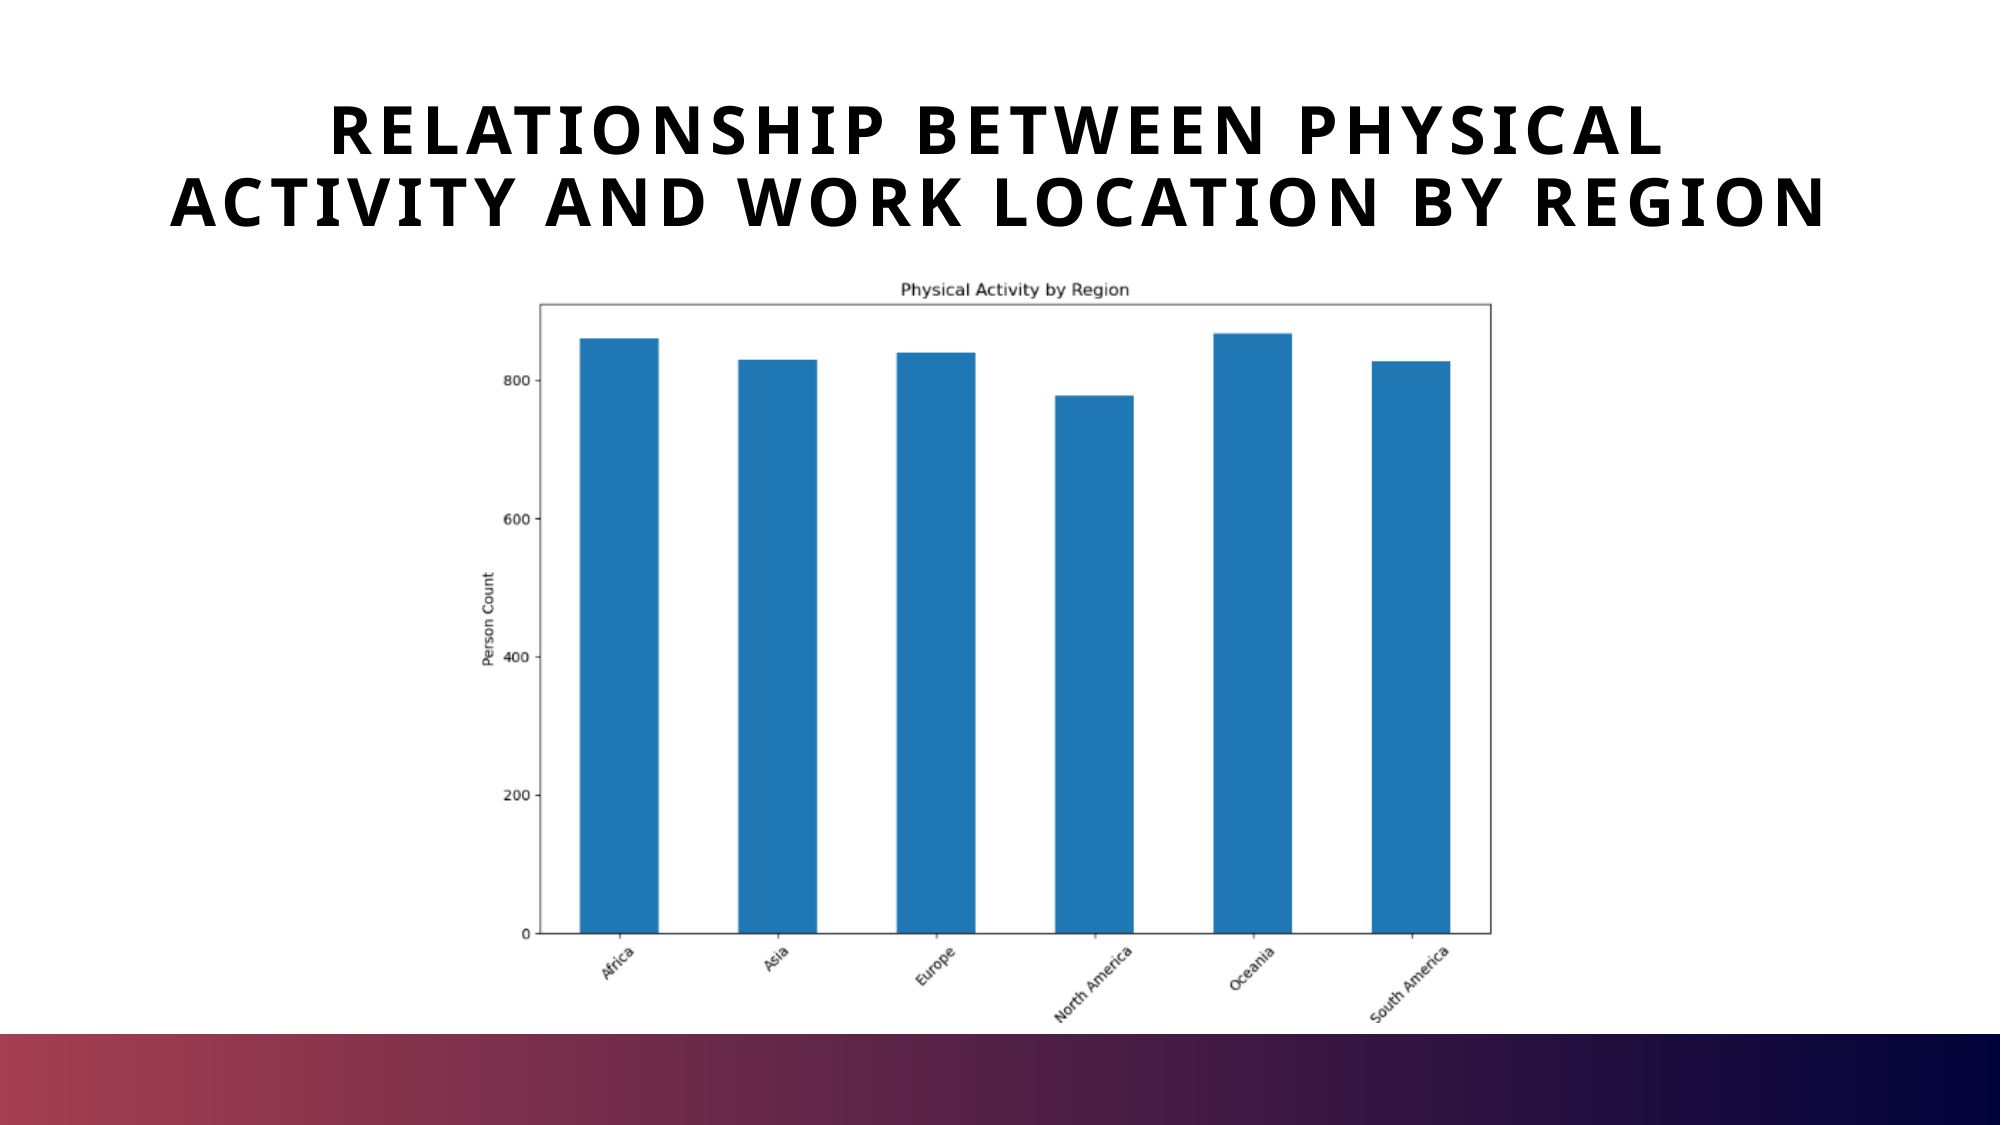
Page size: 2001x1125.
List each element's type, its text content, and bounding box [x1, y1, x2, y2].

title Relationship between physical activity and work location by Region [137, 60, 1863, 278]
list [387, 205, 1613, 1023]
